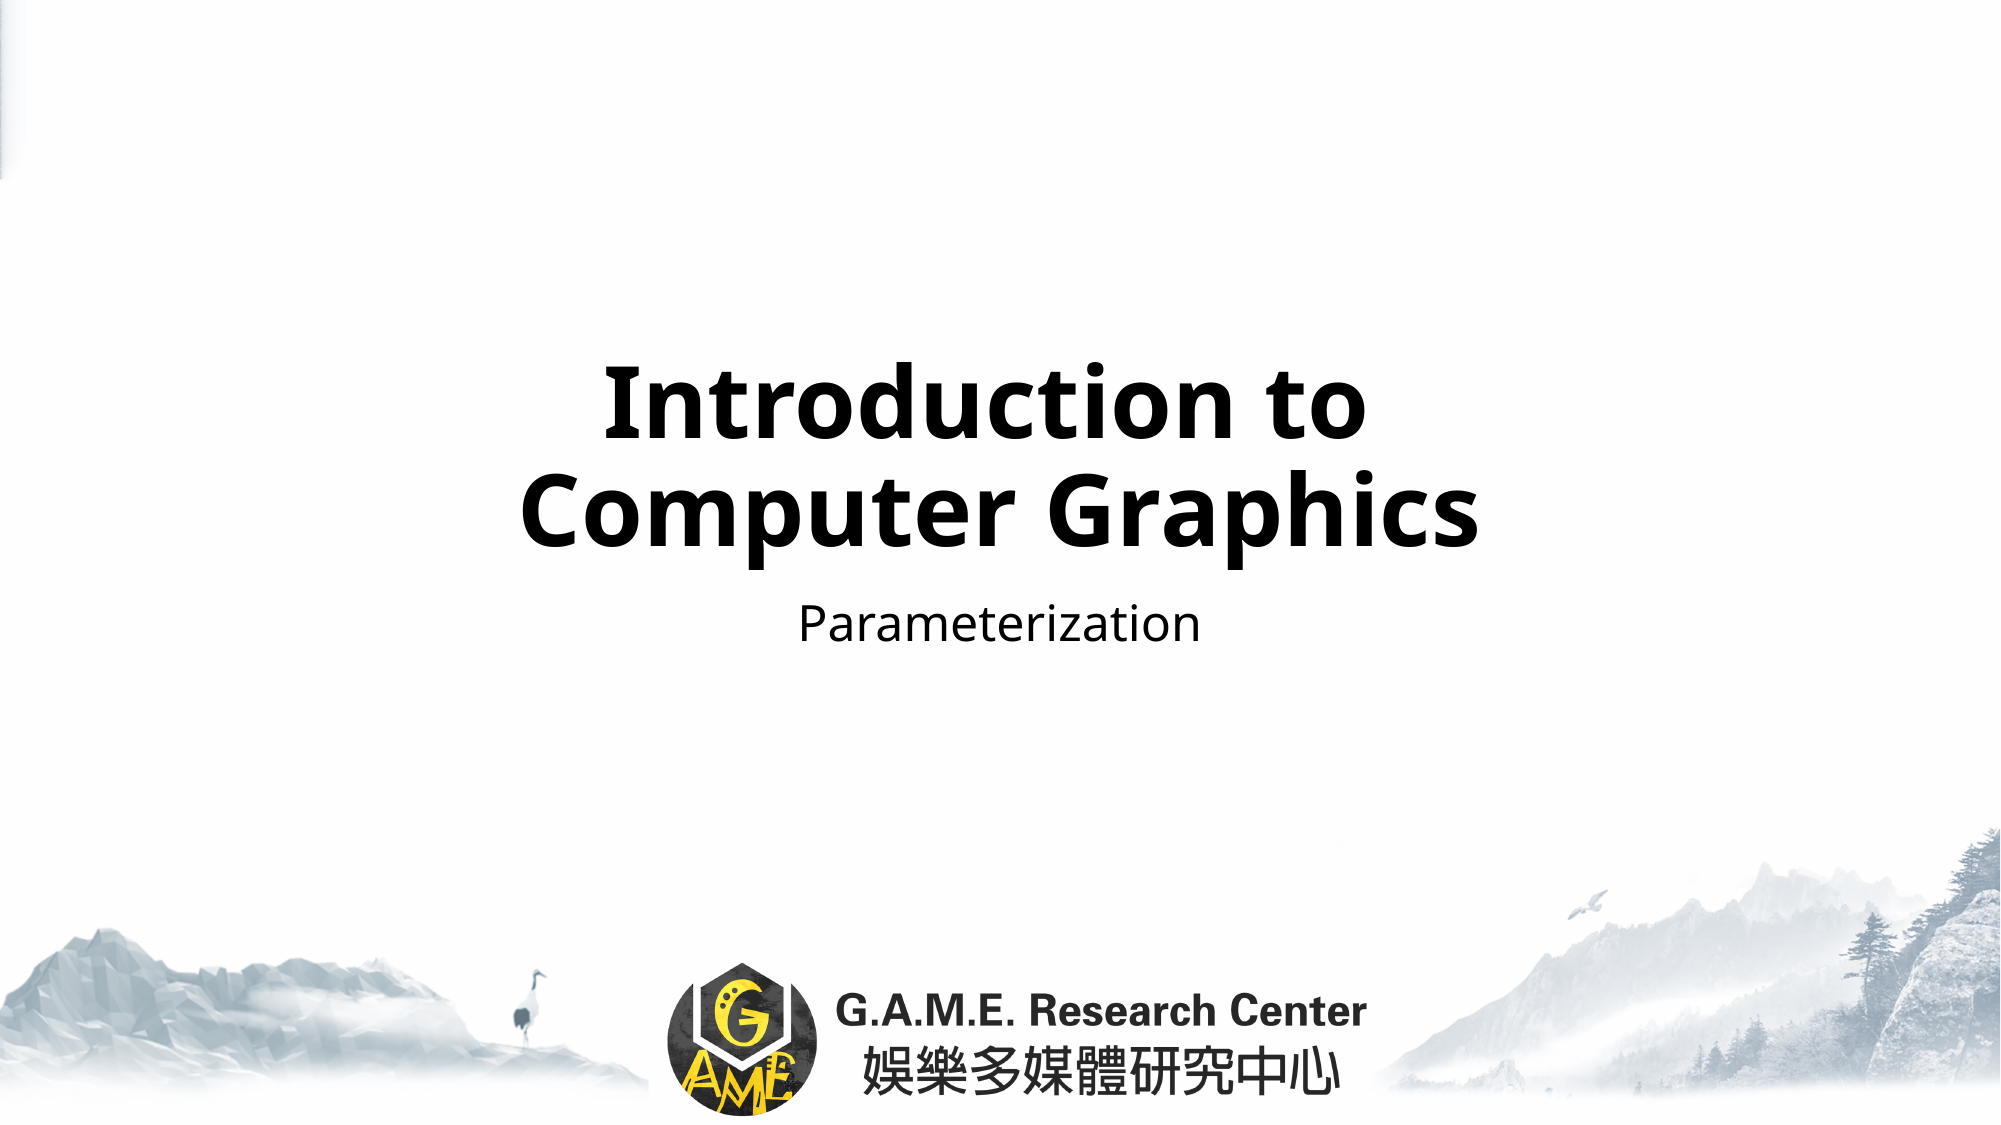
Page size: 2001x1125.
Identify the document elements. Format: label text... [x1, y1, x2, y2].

title Introduction to Computer Graphics [249, 184, 1750, 576]
subtitle Parameterization [249, 590, 1750, 863]
picture [0, 0, 2001, 1125]
